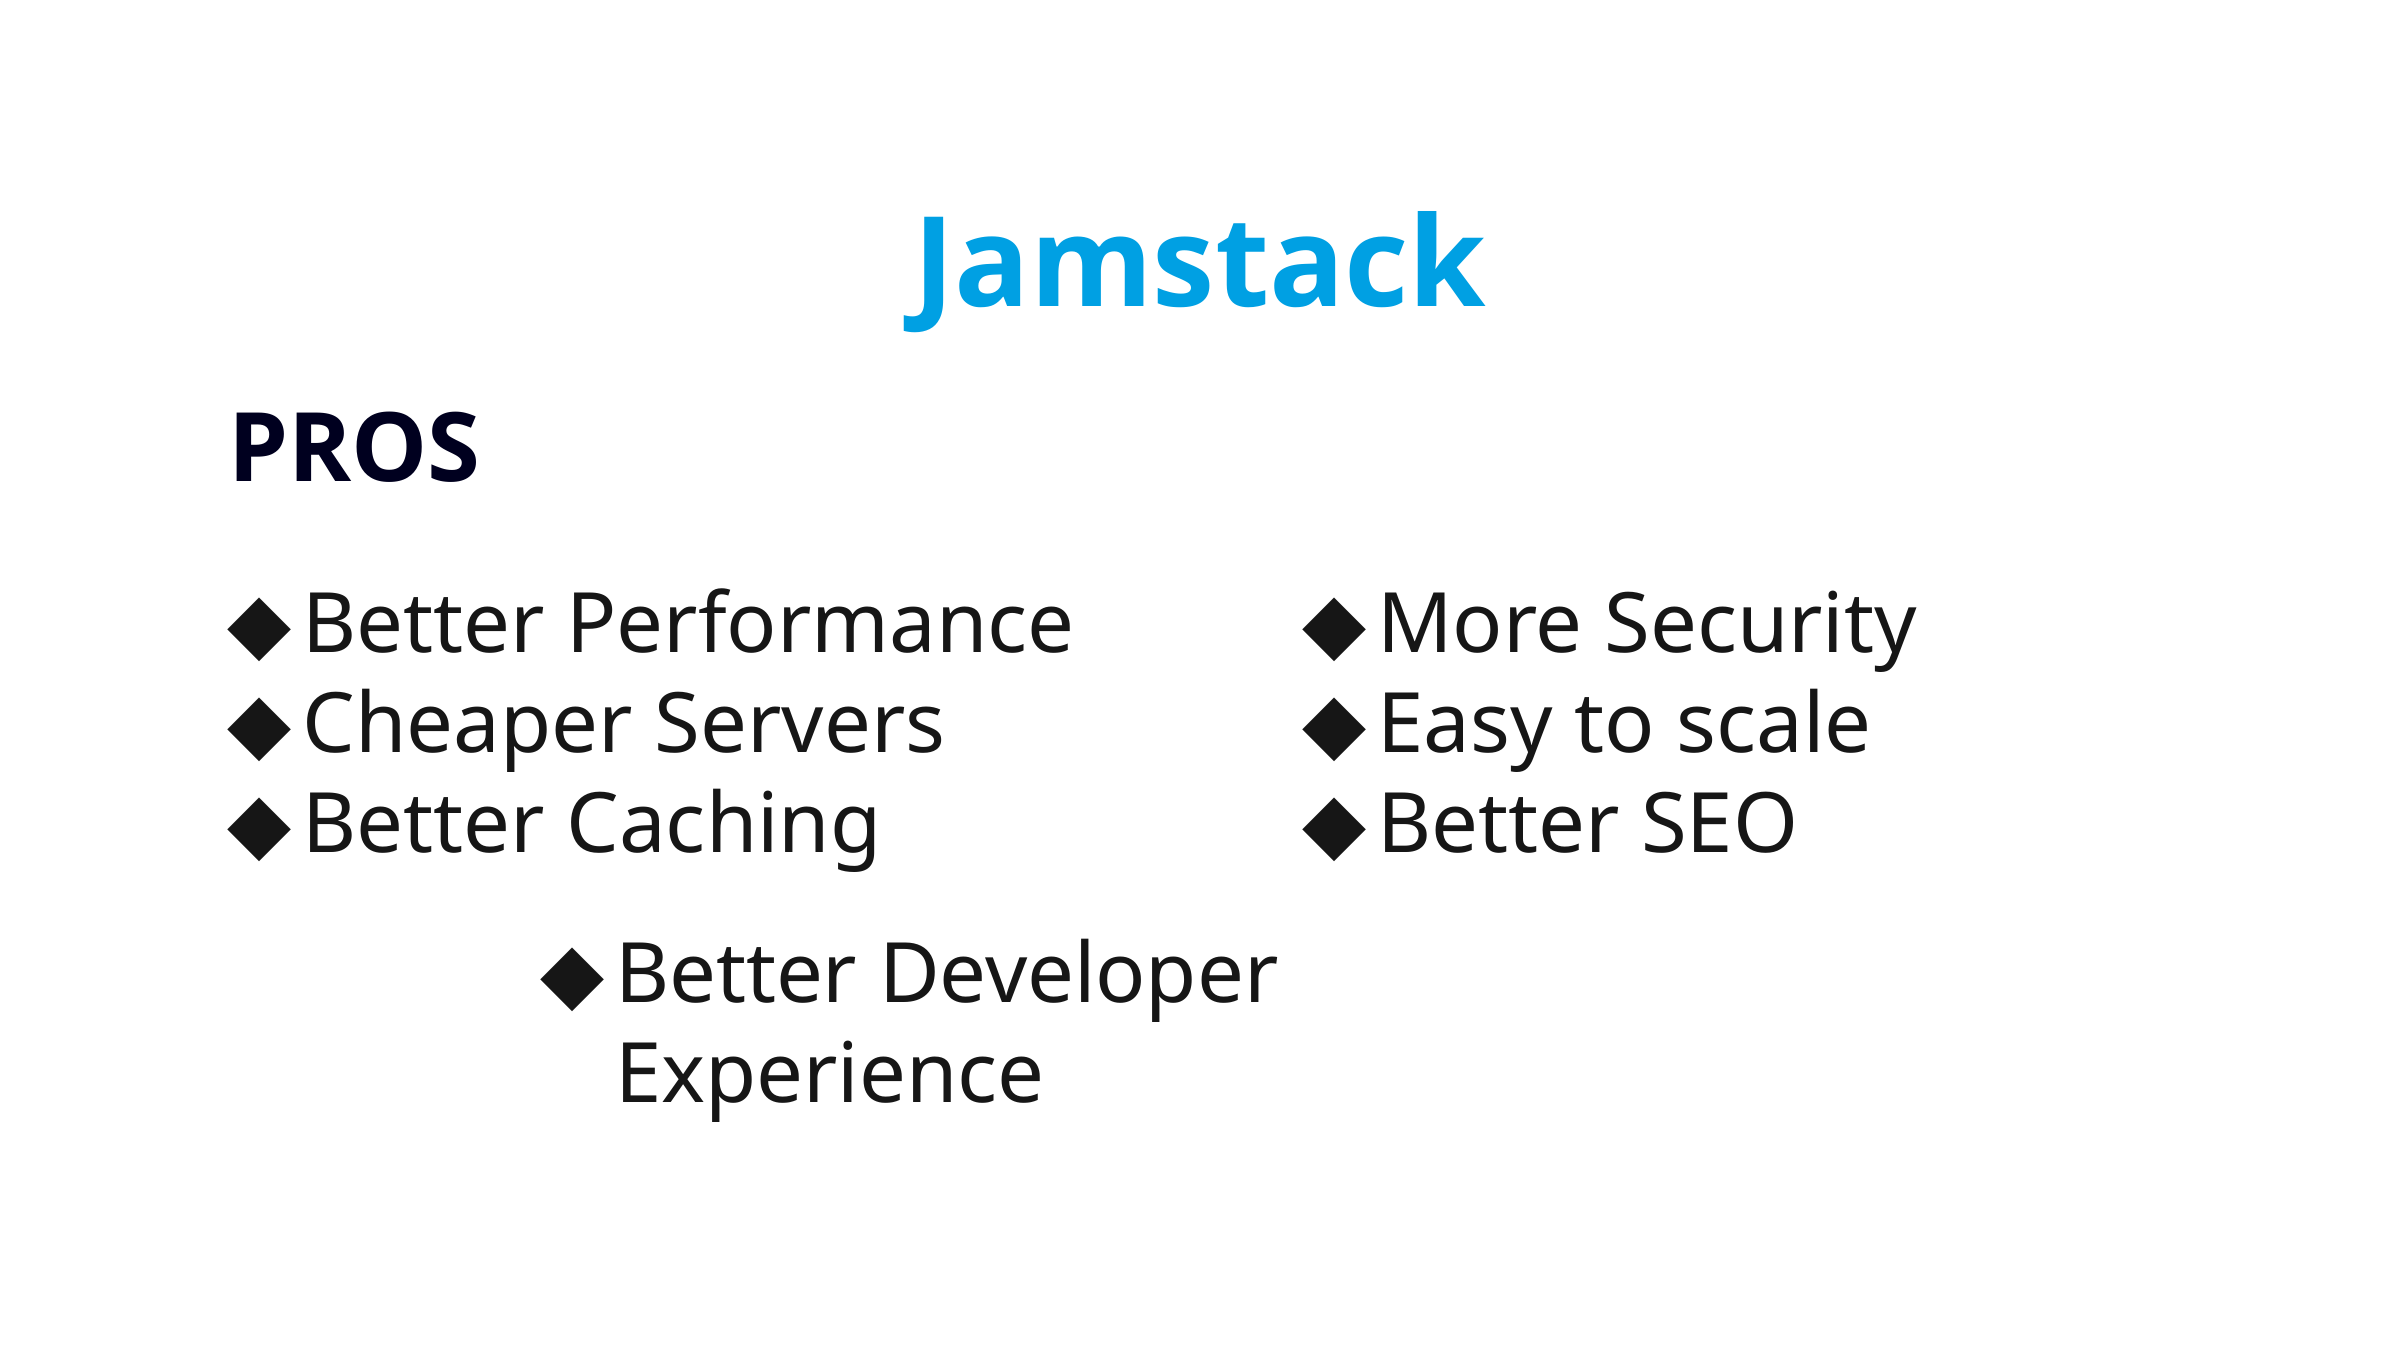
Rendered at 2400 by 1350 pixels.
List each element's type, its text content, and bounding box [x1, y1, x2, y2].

text_box PROS [213, 371, 502, 455]
text_box Jamstack [577, 166, 1823, 303]
text_box Better Performance Cheaper Servers Better Caching [213, 554, 1188, 967]
text_box Better Developer Experience [525, 904, 1706, 1057]
text_box More Security Easy to scale Better SEO [1287, 554, 2262, 967]
